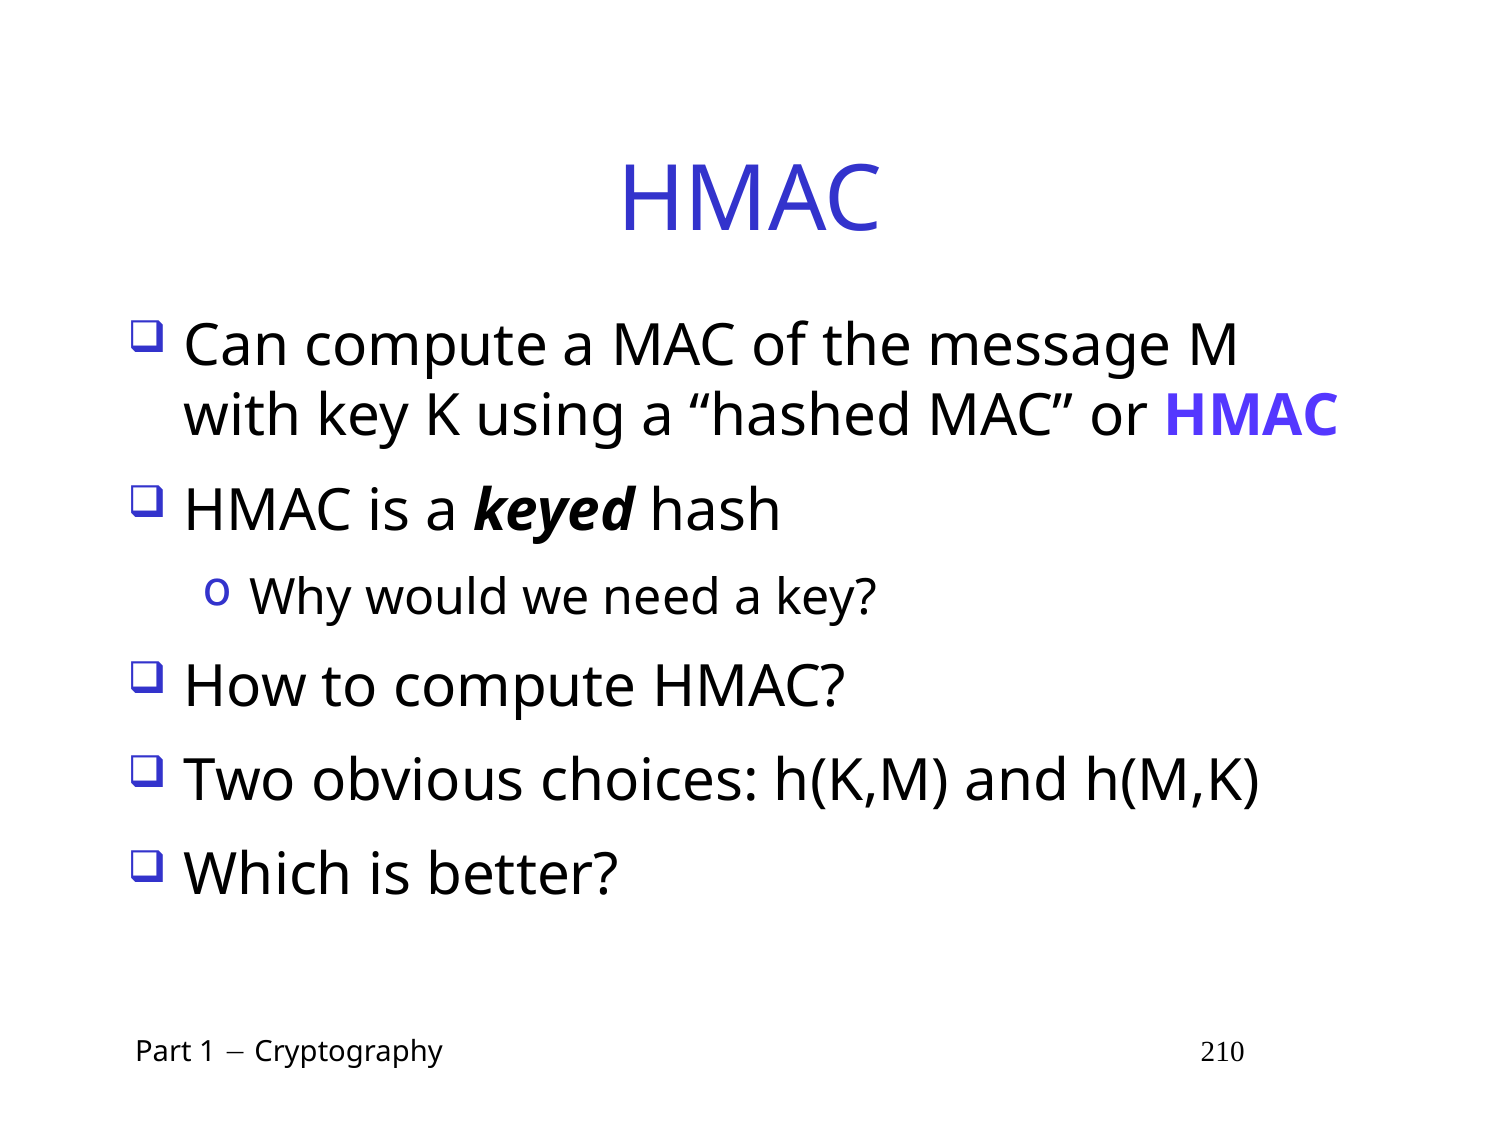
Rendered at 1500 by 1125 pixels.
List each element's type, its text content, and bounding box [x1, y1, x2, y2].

title HMAC [112, 99, 1388, 288]
footer Part 1  Cryptography 210 [112, 1024, 1401, 1101]
list Can compute a MAC of the message M with key K using a “hashed MAC” or HMAC HMAC is a keyed hash Why would we need a key? How to compute HMAC? Two obvious choices: h(K,M) and h(M,K) Which is better? [112, 299, 1388, 976]
